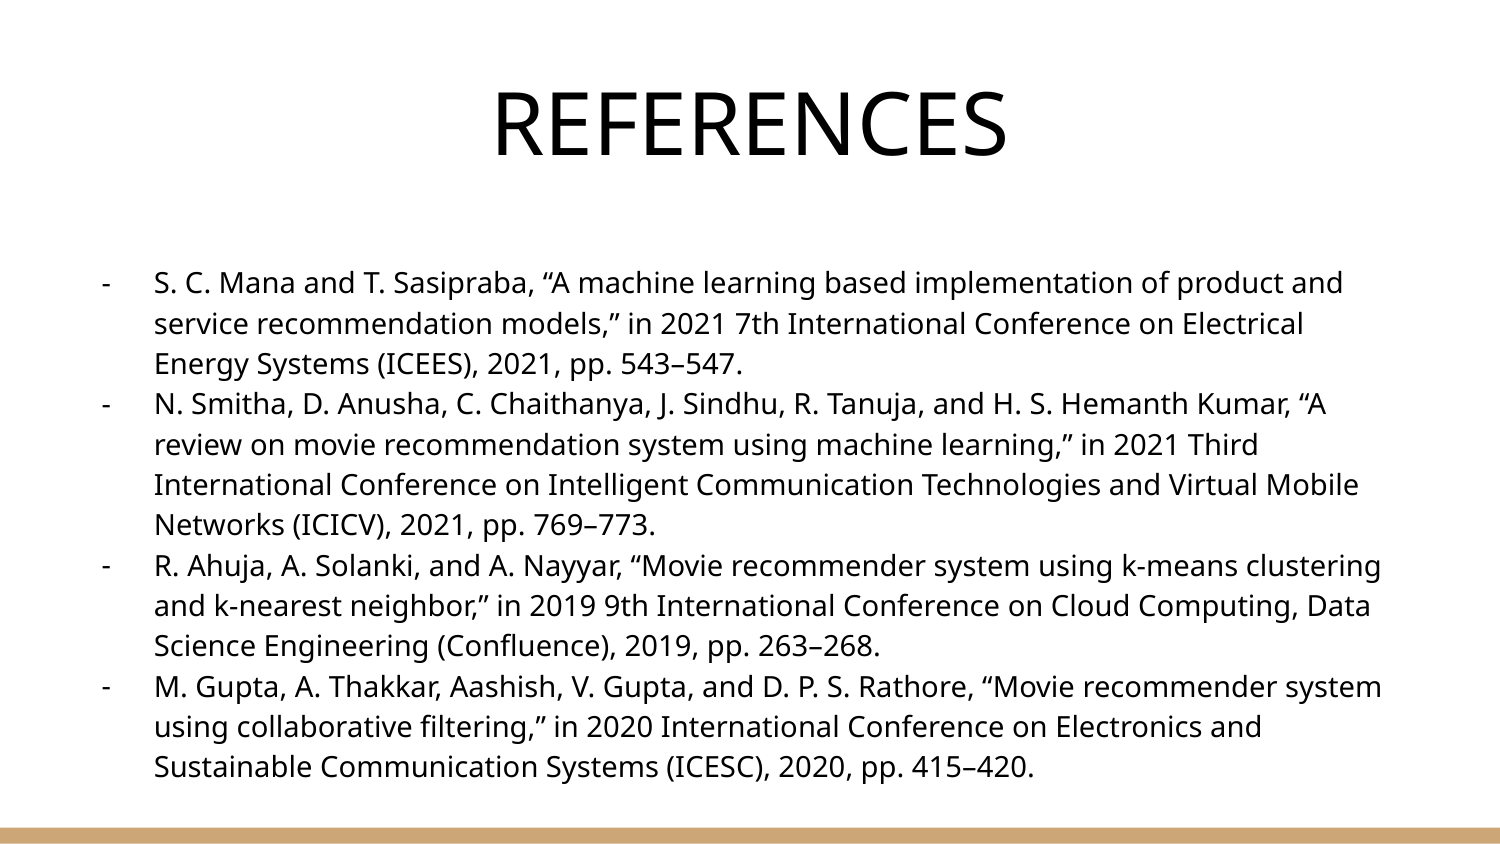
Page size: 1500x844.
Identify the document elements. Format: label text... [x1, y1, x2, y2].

list S. C. Mana and T. Sasipraba, “A machine learning based implementation of product and service recommendation models,” in 2021 7th International Conference on Electrical Energy Systems (ICEES), 2021, pp. 543–547. N. Smitha, D. Anusha, C. Chaithanya, J. Sindhu, R. Tanuja, and H. S. Hemanth Kumar, “A review on movie recommendation system using machine learning,” in 2021 Third International Conference on Intelligent Communication Technologies and Virtual Mobile Networks (ICICV), 2021, pp. 769–773. R. Ahuja, A. Solanki, and A. Nayyar, “Movie recommender system using k-means clustering and k-nearest neighbor,” in 2019 9th International Conference on Cloud Computing, Data Science Engineering (Confluence), 2019, pp. 263–268. M. Gupta, A. Thakkar, Aashish, V. Gupta, and D. P. S. Rathore, “Movie recommender system using collaborative filtering,” in 2020 International Conference on Electronics and Sustainable Communication Systems (ICESC), 2020, pp. 415–420. [63, 244, 1418, 807]
title REFERENCES [51, 51, 1449, 189]
